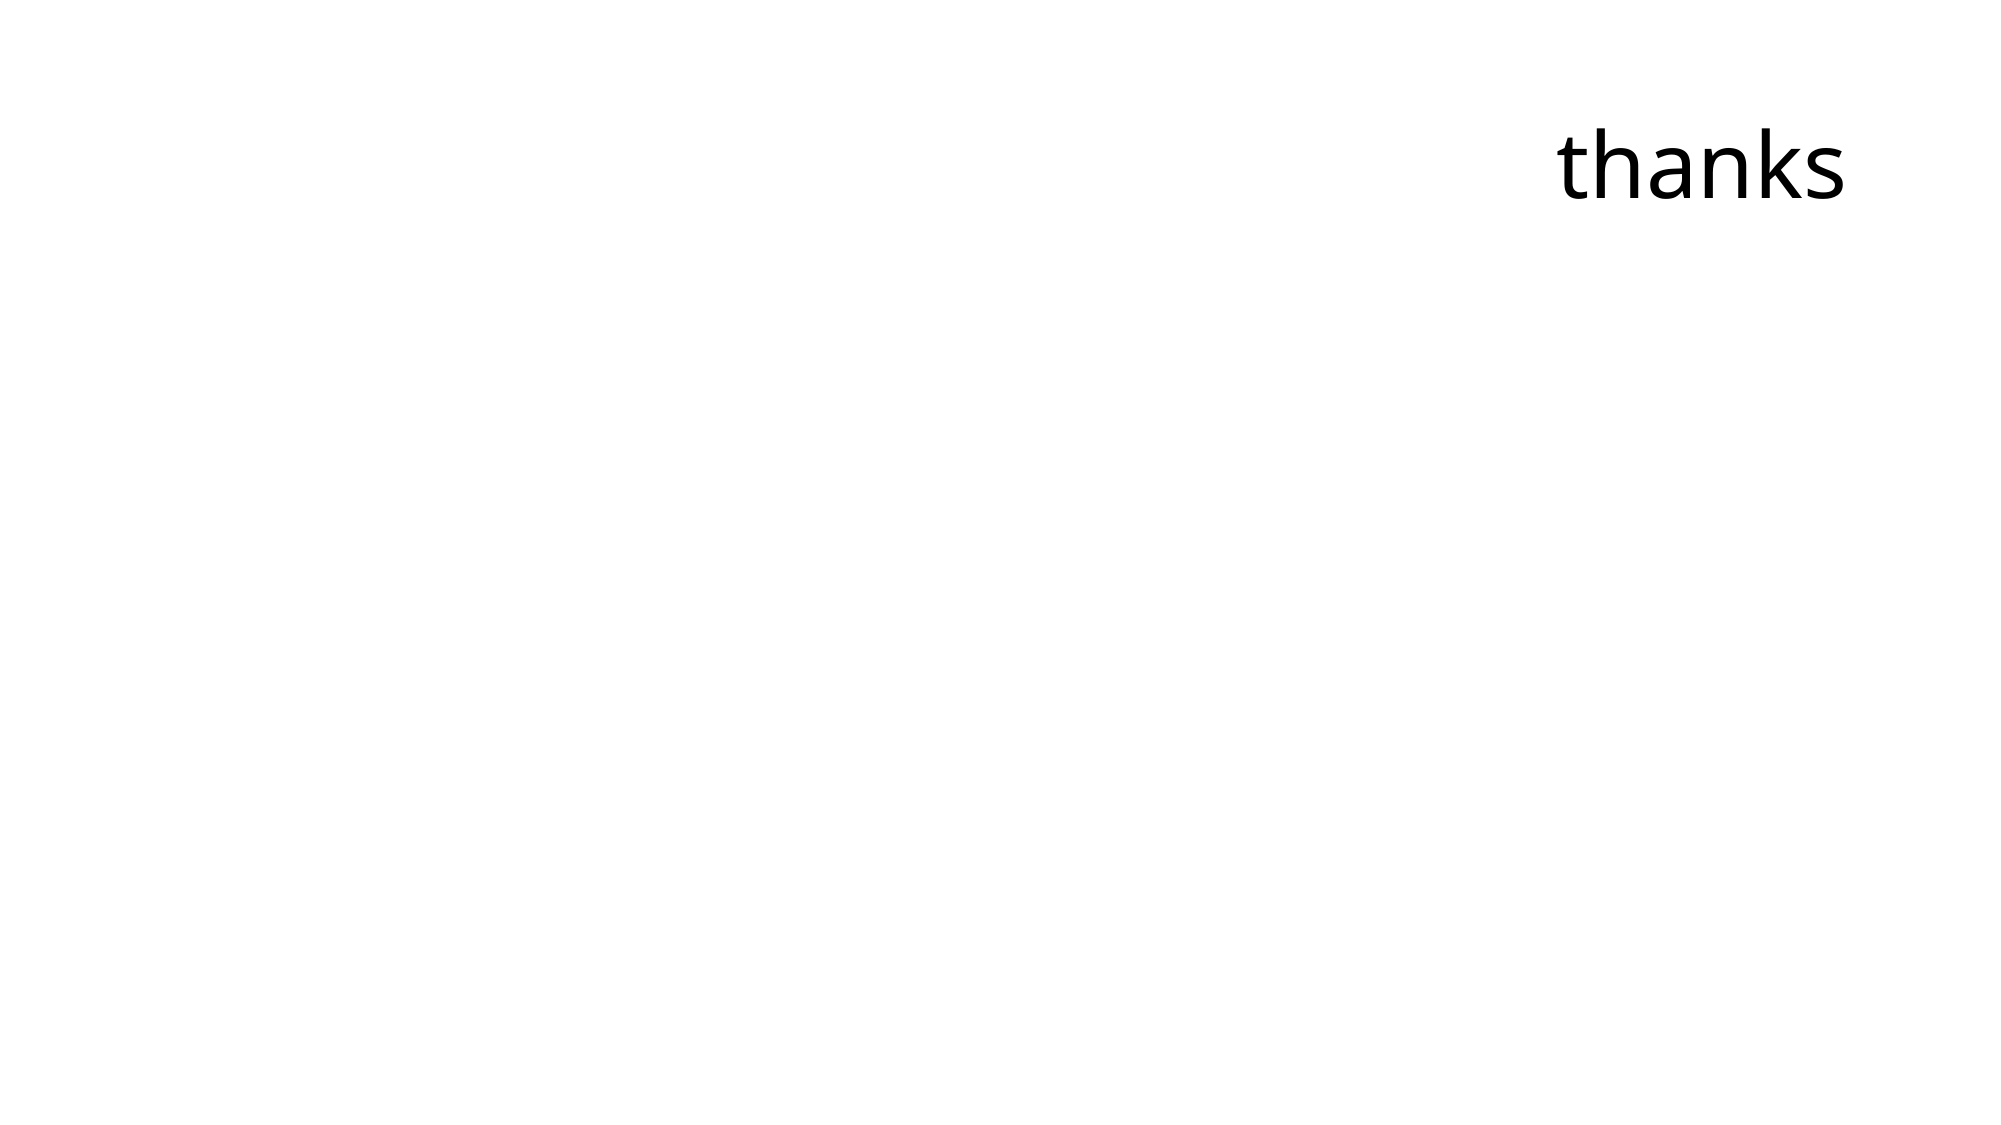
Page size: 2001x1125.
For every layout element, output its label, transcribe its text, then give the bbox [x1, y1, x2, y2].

title thanks [137, 59, 1863, 278]
